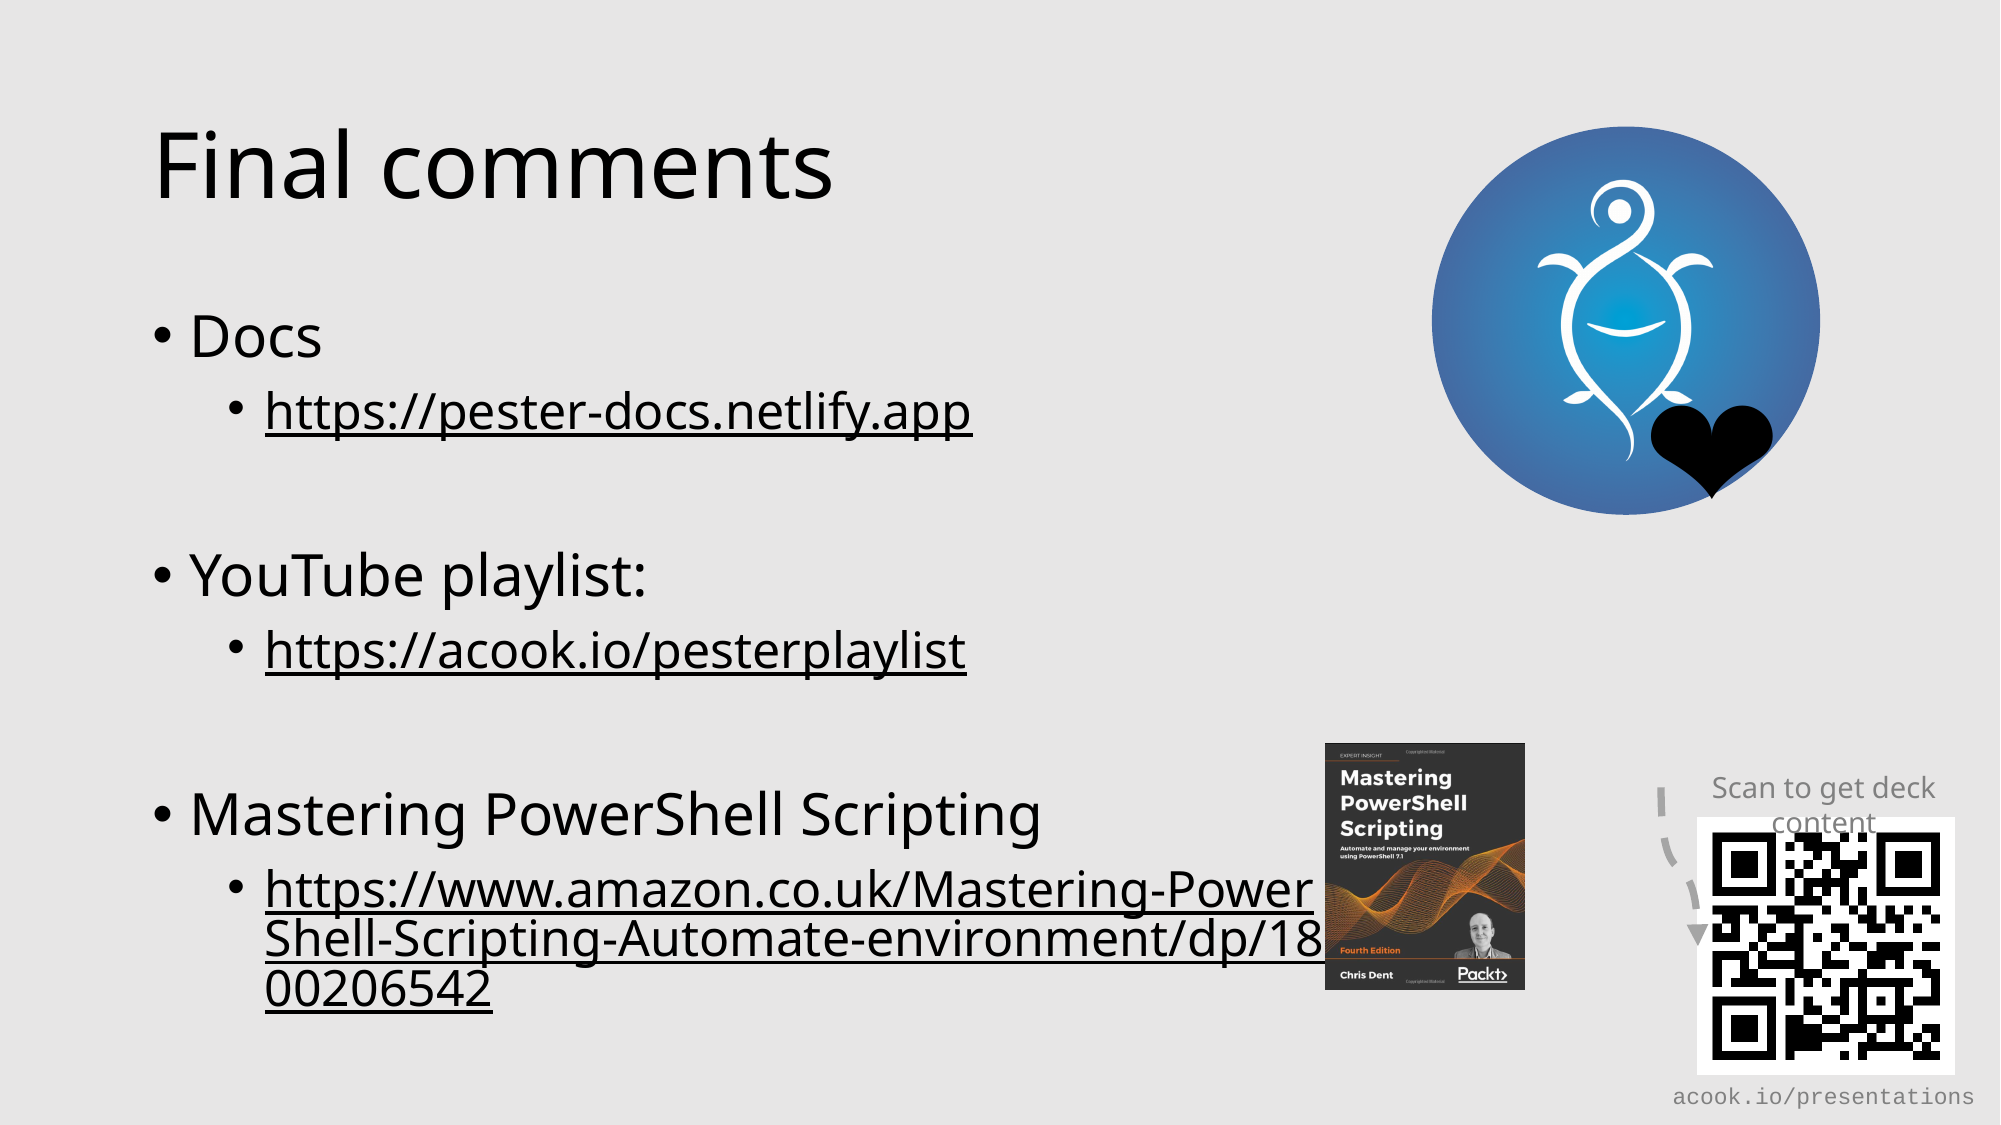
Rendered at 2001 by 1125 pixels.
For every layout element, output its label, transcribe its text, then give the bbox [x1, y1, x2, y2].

picture [1325, 743, 1525, 990]
title Final comments [137, 59, 1863, 278]
list Docs https://pester-docs.netlify.app YouTube playlist: https://acook.io/pesterplaylist Mastering PowerShell Scripting https://www.amazon.co.uk/Mastering-PowerShell-Scripting-Automate-environment/dp/1800206542 [137, 299, 1352, 1014]
text_box ❤️ [1627, 339, 1827, 555]
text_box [1652, 761, 1996, 1118]
picture [1431, 126, 1821, 515]
